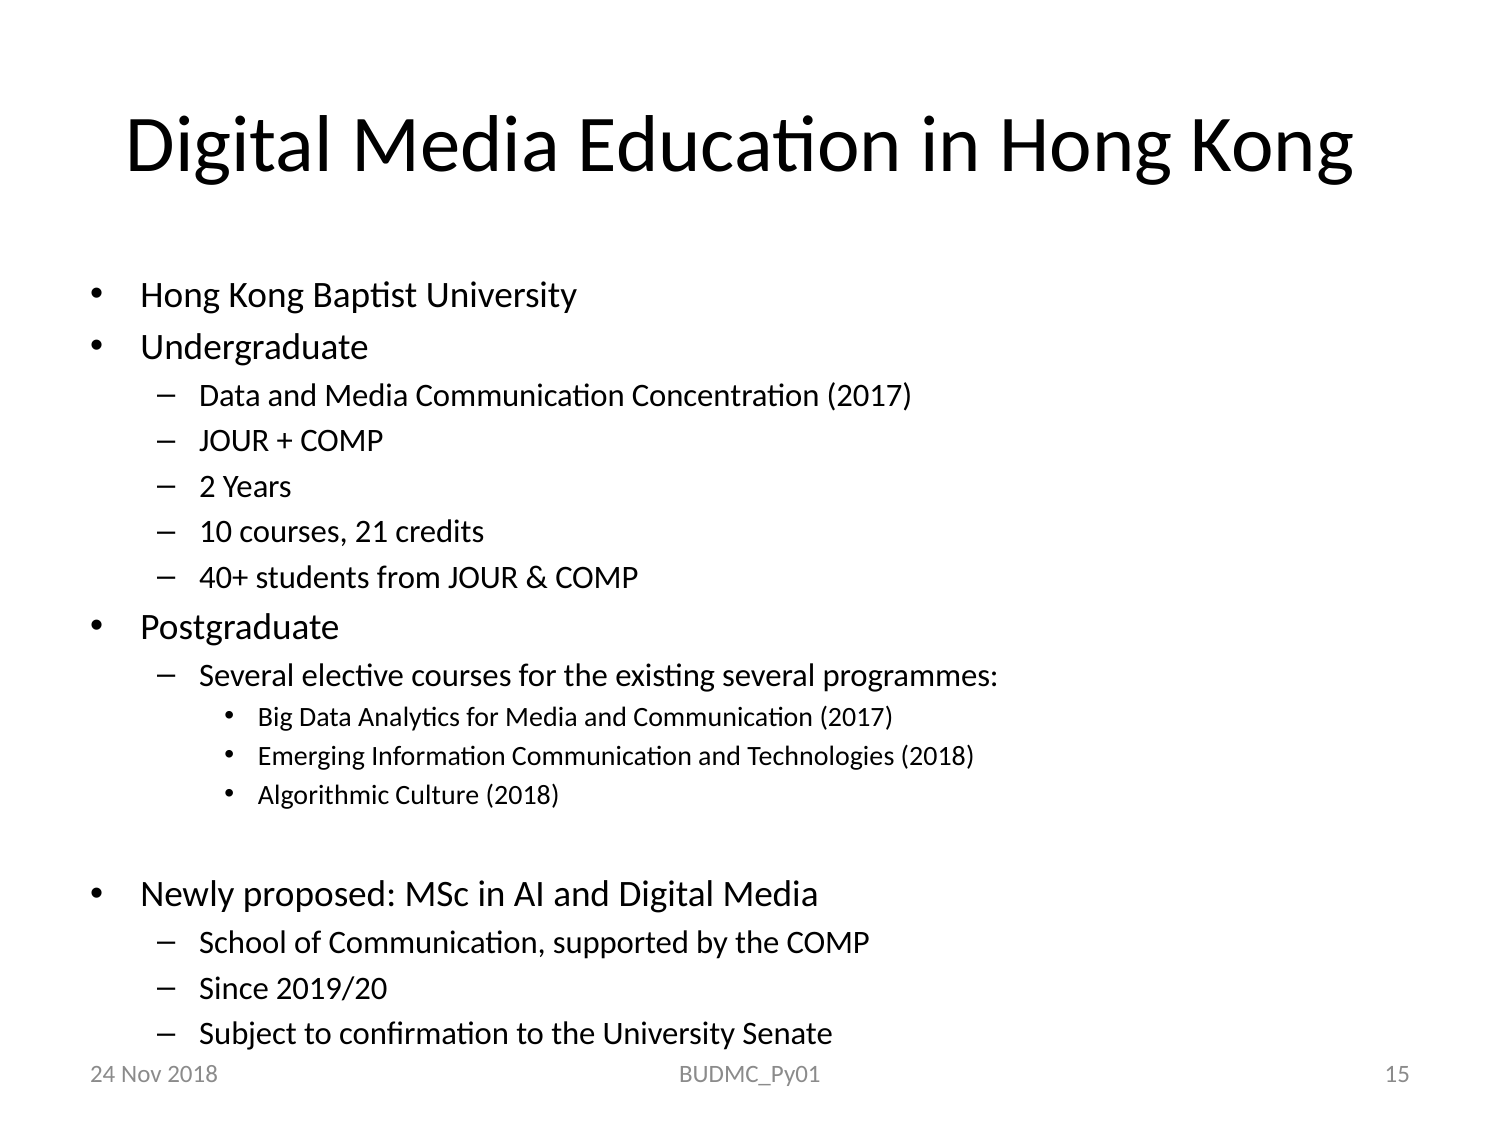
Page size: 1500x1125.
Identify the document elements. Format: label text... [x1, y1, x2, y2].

title Digital Media Education in Hong Kong [75, 45, 1425, 233]
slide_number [75, 1042, 425, 1103]
slide_number 15 [1074, 1042, 1425, 1103]
list Hong Kong Baptist University Undergraduate Data and Media Communication Concentration (2017) JOUR + COMP 2 Years 10 courses, 21 credits 40+ students from JOUR & COMP Postgraduate Several elective courses for the existing several programmes: Big Data Analytics for Media and Communication (2017) Emerging Information Communication and Technologies (2018) Algorithmic Culture (2018) Newly proposed: MSc in AI and Digital Media School of Communication, supported by the COMP Since 2019/20 Subject to confirmation to the University Senate [75, 262, 1425, 1063]
footer BUDMC_Py01 [512, 1042, 988, 1103]
